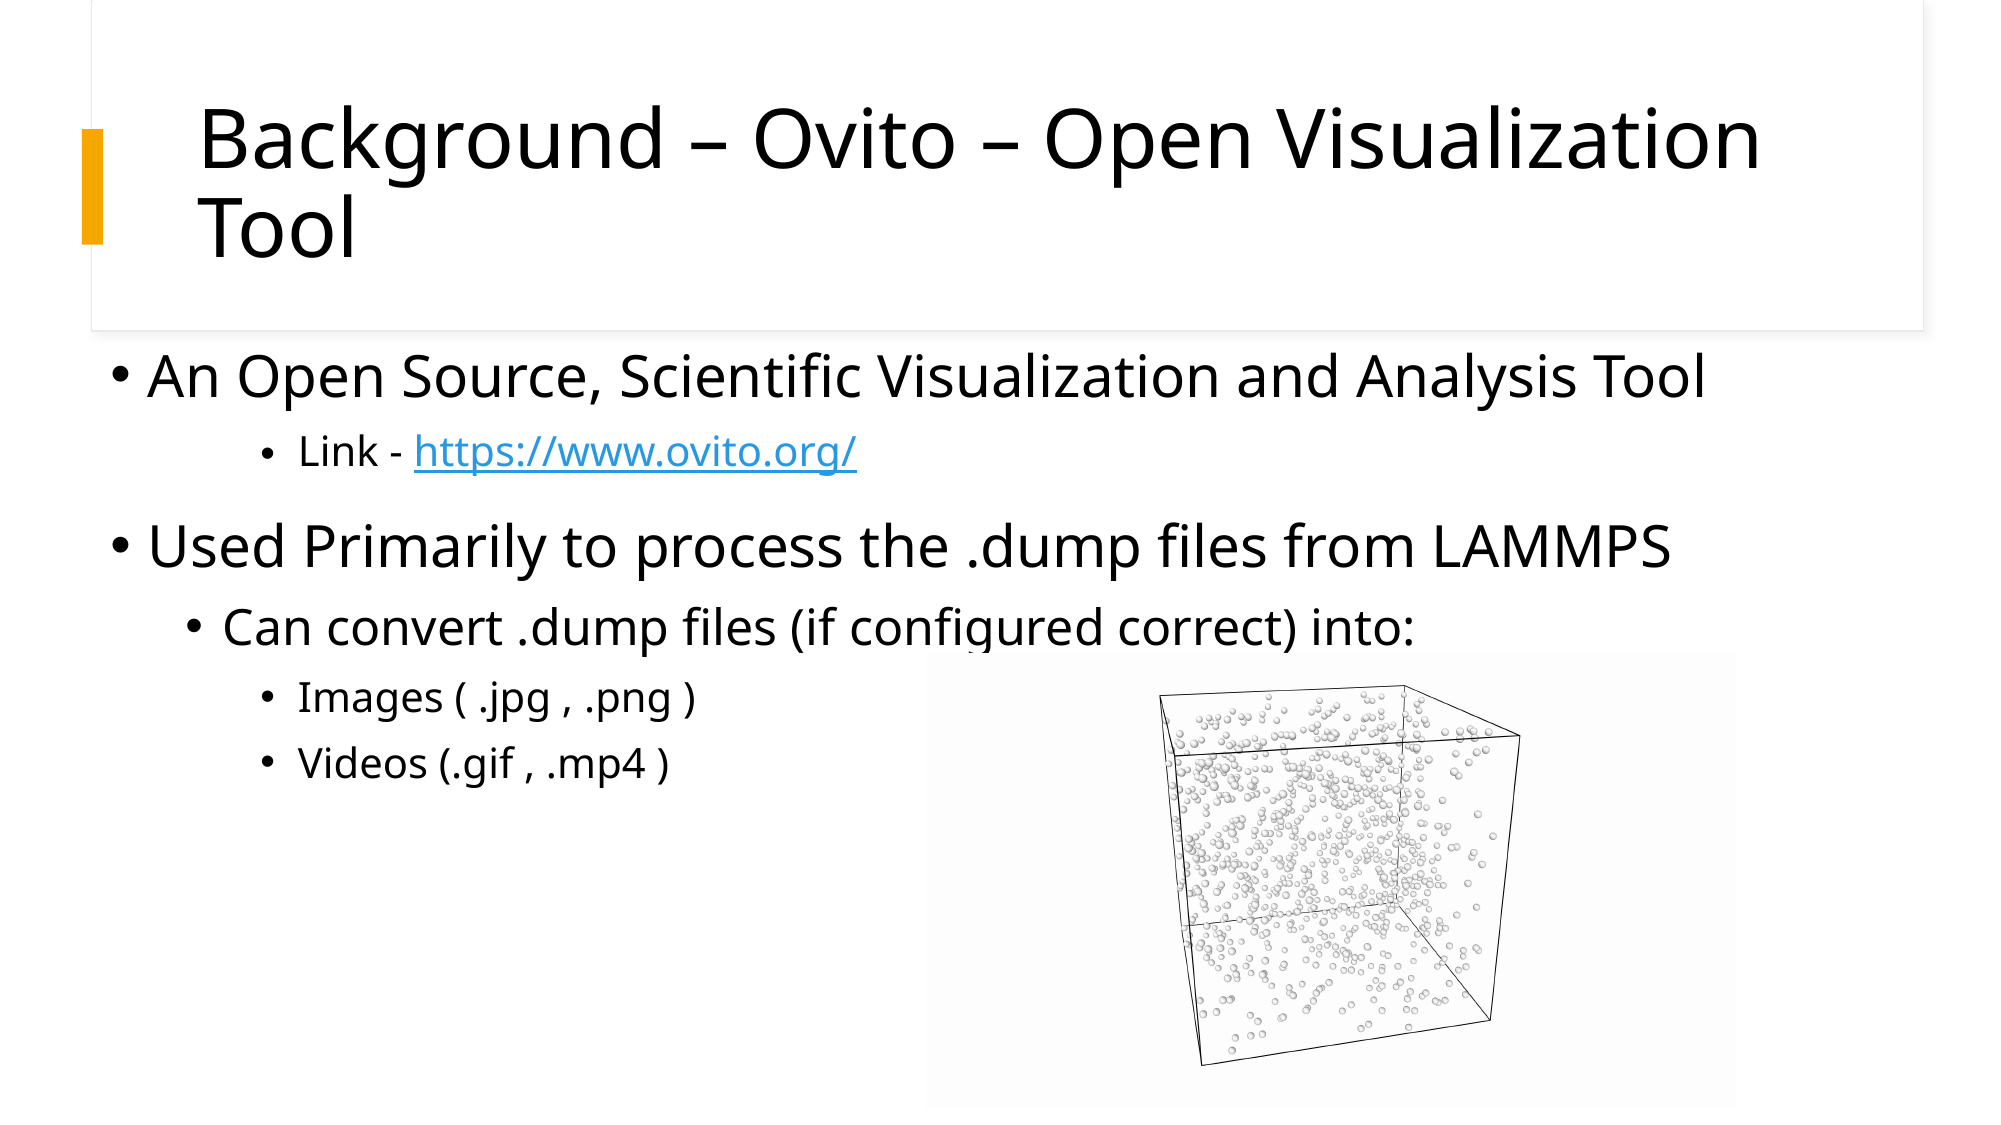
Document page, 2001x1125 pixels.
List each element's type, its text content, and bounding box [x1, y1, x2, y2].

title Background – Ovito – Open Visualization Tool [183, 90, 1851, 284]
list An Open Source, Scientific Visualization and Analysis Tool Link - https://www.ovito.org/ Used Primarily to process the .dump files from LAMMPS Can convert .dump files (if configured correct) into: Images ( .jpg , .png ) Videos (.gif , .mp4 ) [95, 324, 1764, 801]
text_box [925, 652, 1738, 1110]
